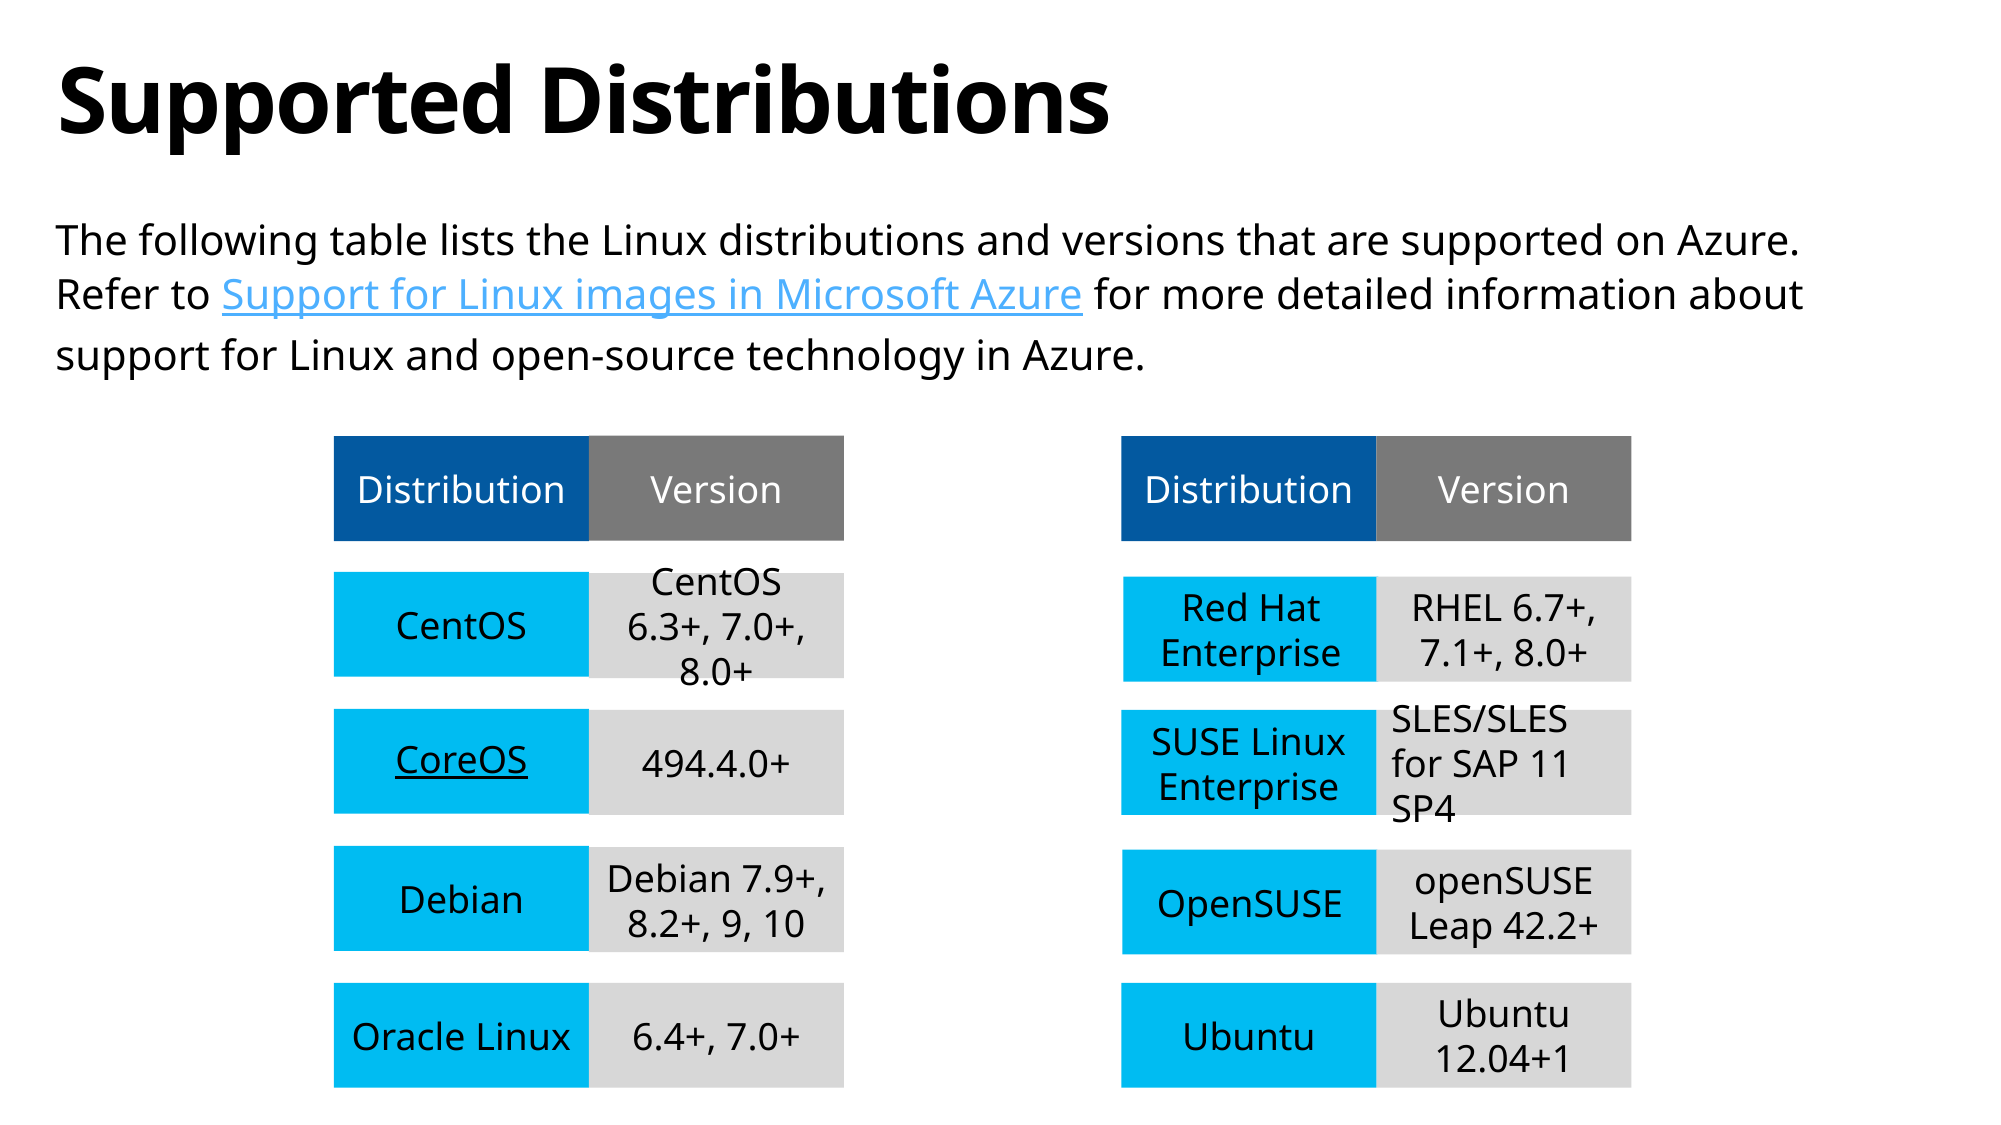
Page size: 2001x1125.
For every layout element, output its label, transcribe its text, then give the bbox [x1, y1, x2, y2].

text_box CoreOS [333, 708, 589, 814]
text_box 494.4.0+ [588, 709, 844, 815]
text_box Red Hat Enterprise [1123, 576, 1376, 682]
text_box Distribution [1121, 436, 1376, 542]
text_box Version [1376, 436, 1632, 542]
text_box CentOS 6.3+, 7.0+, 8.0+ [588, 573, 844, 679]
text_box Version [588, 435, 844, 541]
text_box Debian [333, 845, 589, 951]
text_box SUSE Linux Enterprise [1121, 709, 1377, 815]
text_box RHEL 6.7+, 7.1+, 8.0+ [1376, 576, 1632, 682]
text_box SLES/SLES for SAP 11 SP4 [1377, 709, 1632, 815]
text_box Ubuntu [1121, 982, 1377, 1088]
text_box The following table lists the Linux distributions and versions that are supported on Azure. Refer to Support for Linux images in Microsoft Azure for more detailed information about support for Linux and open-source technology in Azure. [31, 203, 1914, 386]
text_box Debian 7.9+, 8.2+, 9, 10 [588, 847, 844, 953]
text_box Supported Distributions [57, 54, 1208, 154]
text_box Distribution [333, 436, 589, 542]
text_box Oracle Linux [333, 982, 588, 1088]
text_box CentOS [333, 571, 589, 677]
text_box Ubuntu 12.04+1 [1377, 982, 1632, 1088]
text_box OpenSUSE [1122, 849, 1376, 955]
text_box 6.4+, 7.0+ [588, 982, 844, 1088]
text_box openSUSE Leap 42.2+ [1376, 849, 1632, 955]
